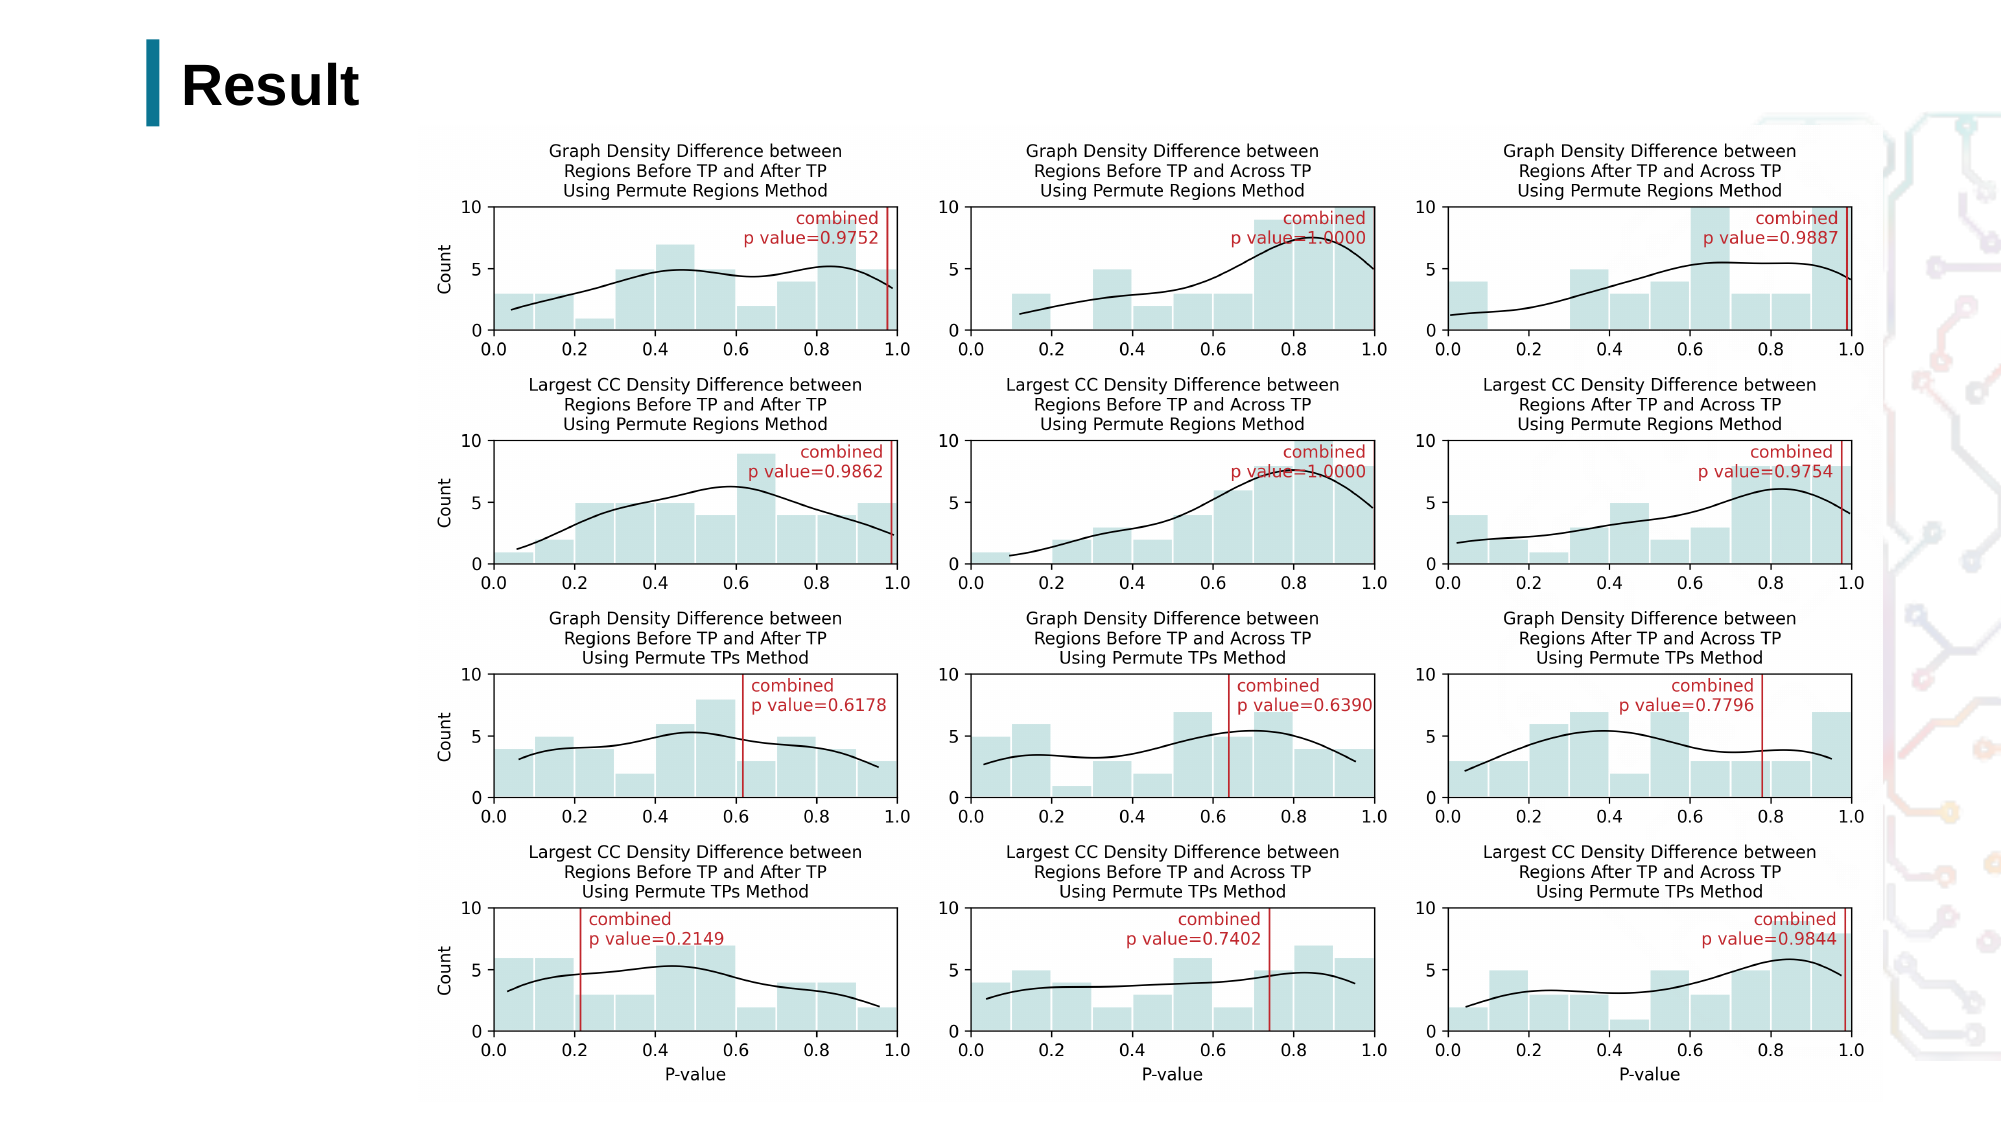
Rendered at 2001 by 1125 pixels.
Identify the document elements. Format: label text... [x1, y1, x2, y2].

text_box [145, 38, 160, 127]
text_box Result [166, 39, 528, 125]
picture [418, 125, 1883, 1102]
